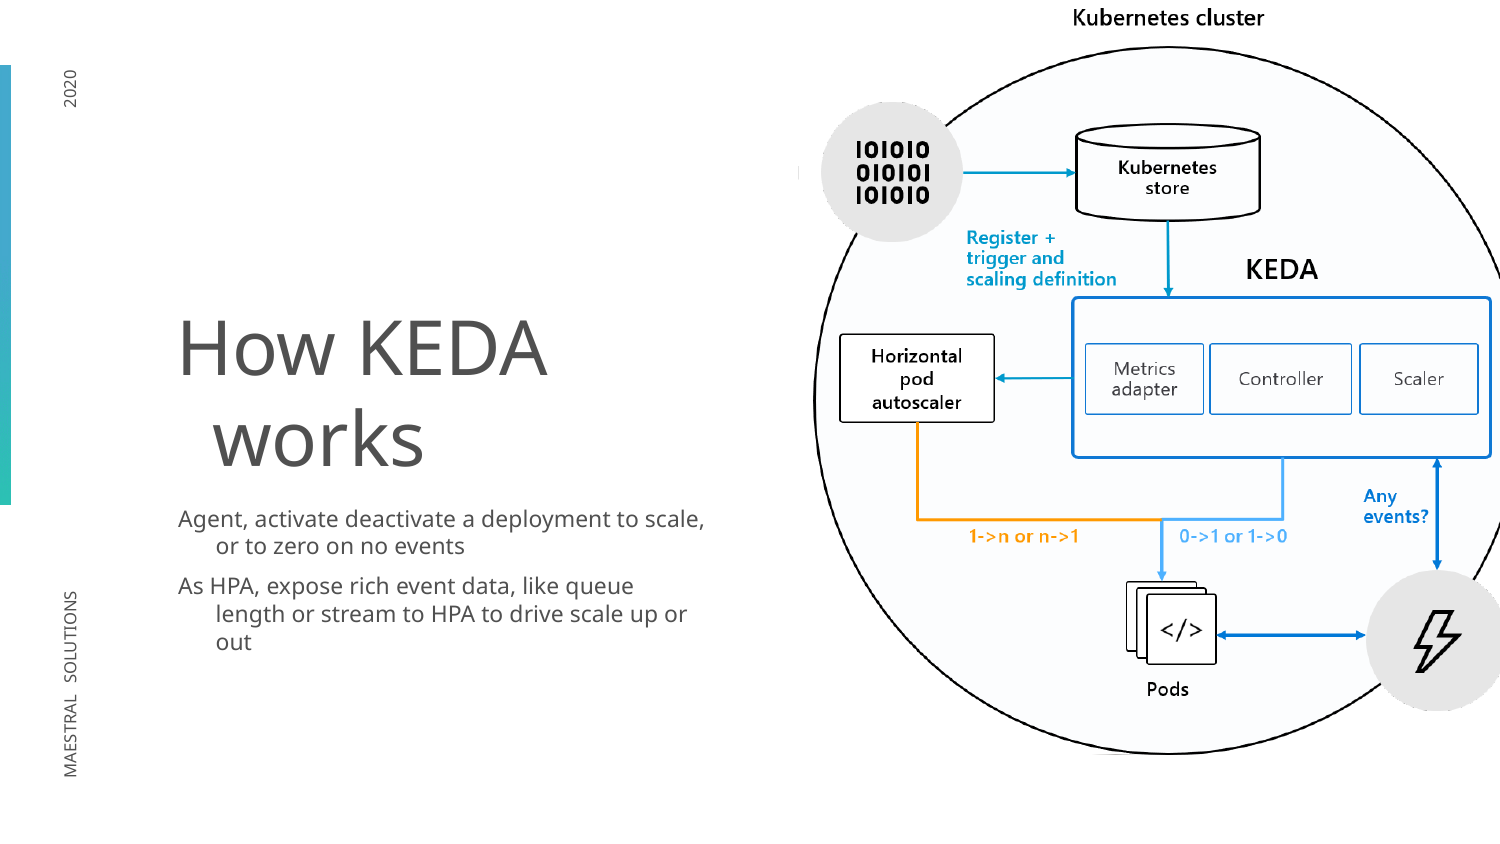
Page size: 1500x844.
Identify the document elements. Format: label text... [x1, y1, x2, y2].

list Agent, activate deactivate a deployment to scale, or to zero on no events As HPA, expose rich event data, like queue length or stream to HPA to drive scale up or out [129, 498, 721, 661]
list How KEDA works [128, 293, 787, 489]
picture [0, 65, 11, 505]
picture [763, 0, 1500, 844]
